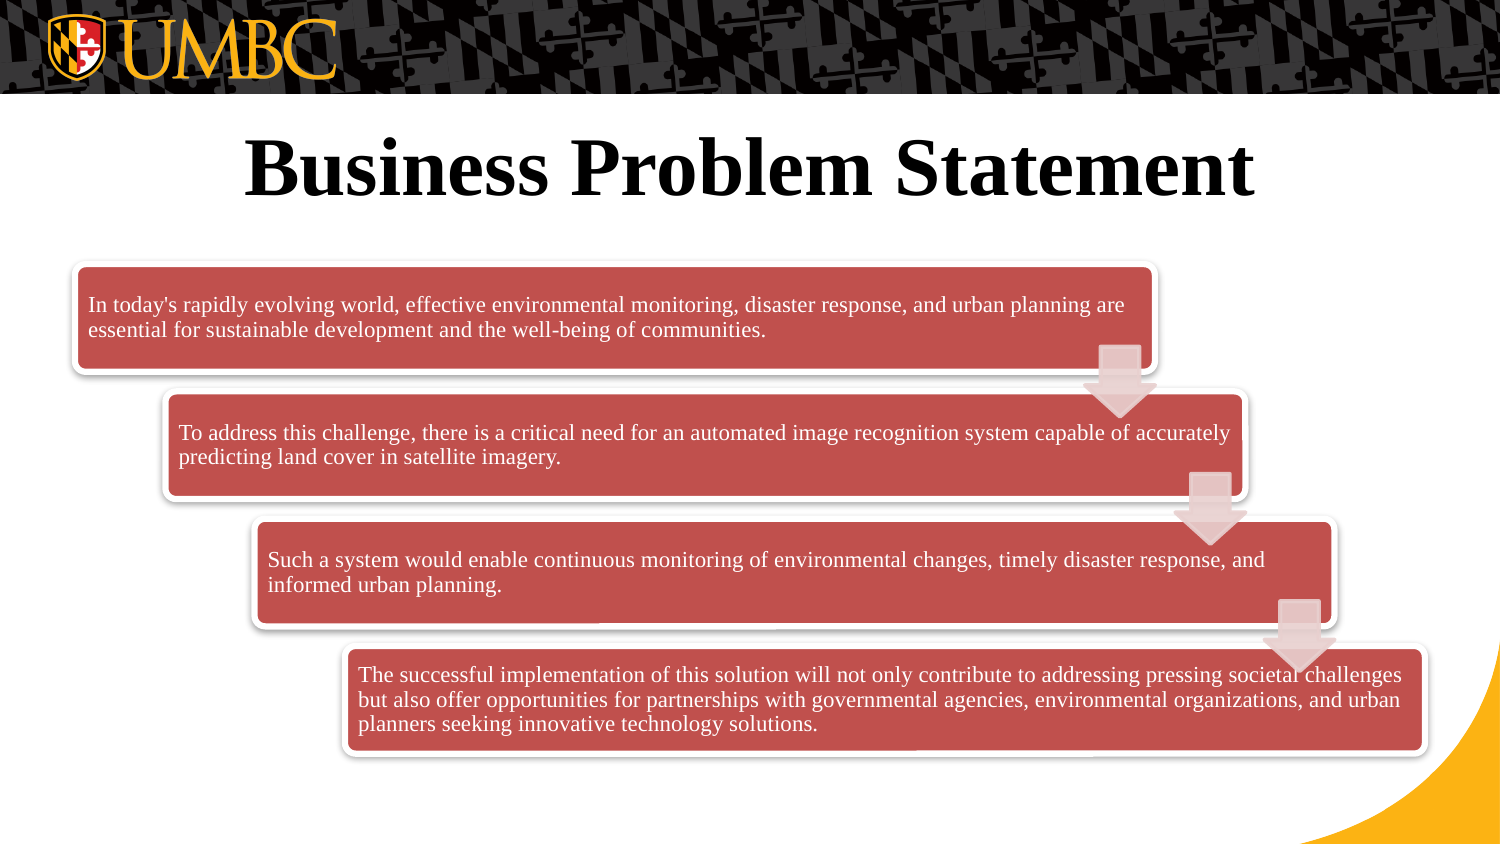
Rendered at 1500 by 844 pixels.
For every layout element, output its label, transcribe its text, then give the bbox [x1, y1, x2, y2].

title Business Problem Statement [75, 115, 1425, 221]
picture [0, 0, 1500, 94]
picture [1299, 639, 1500, 844]
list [74, 263, 1426, 754]
